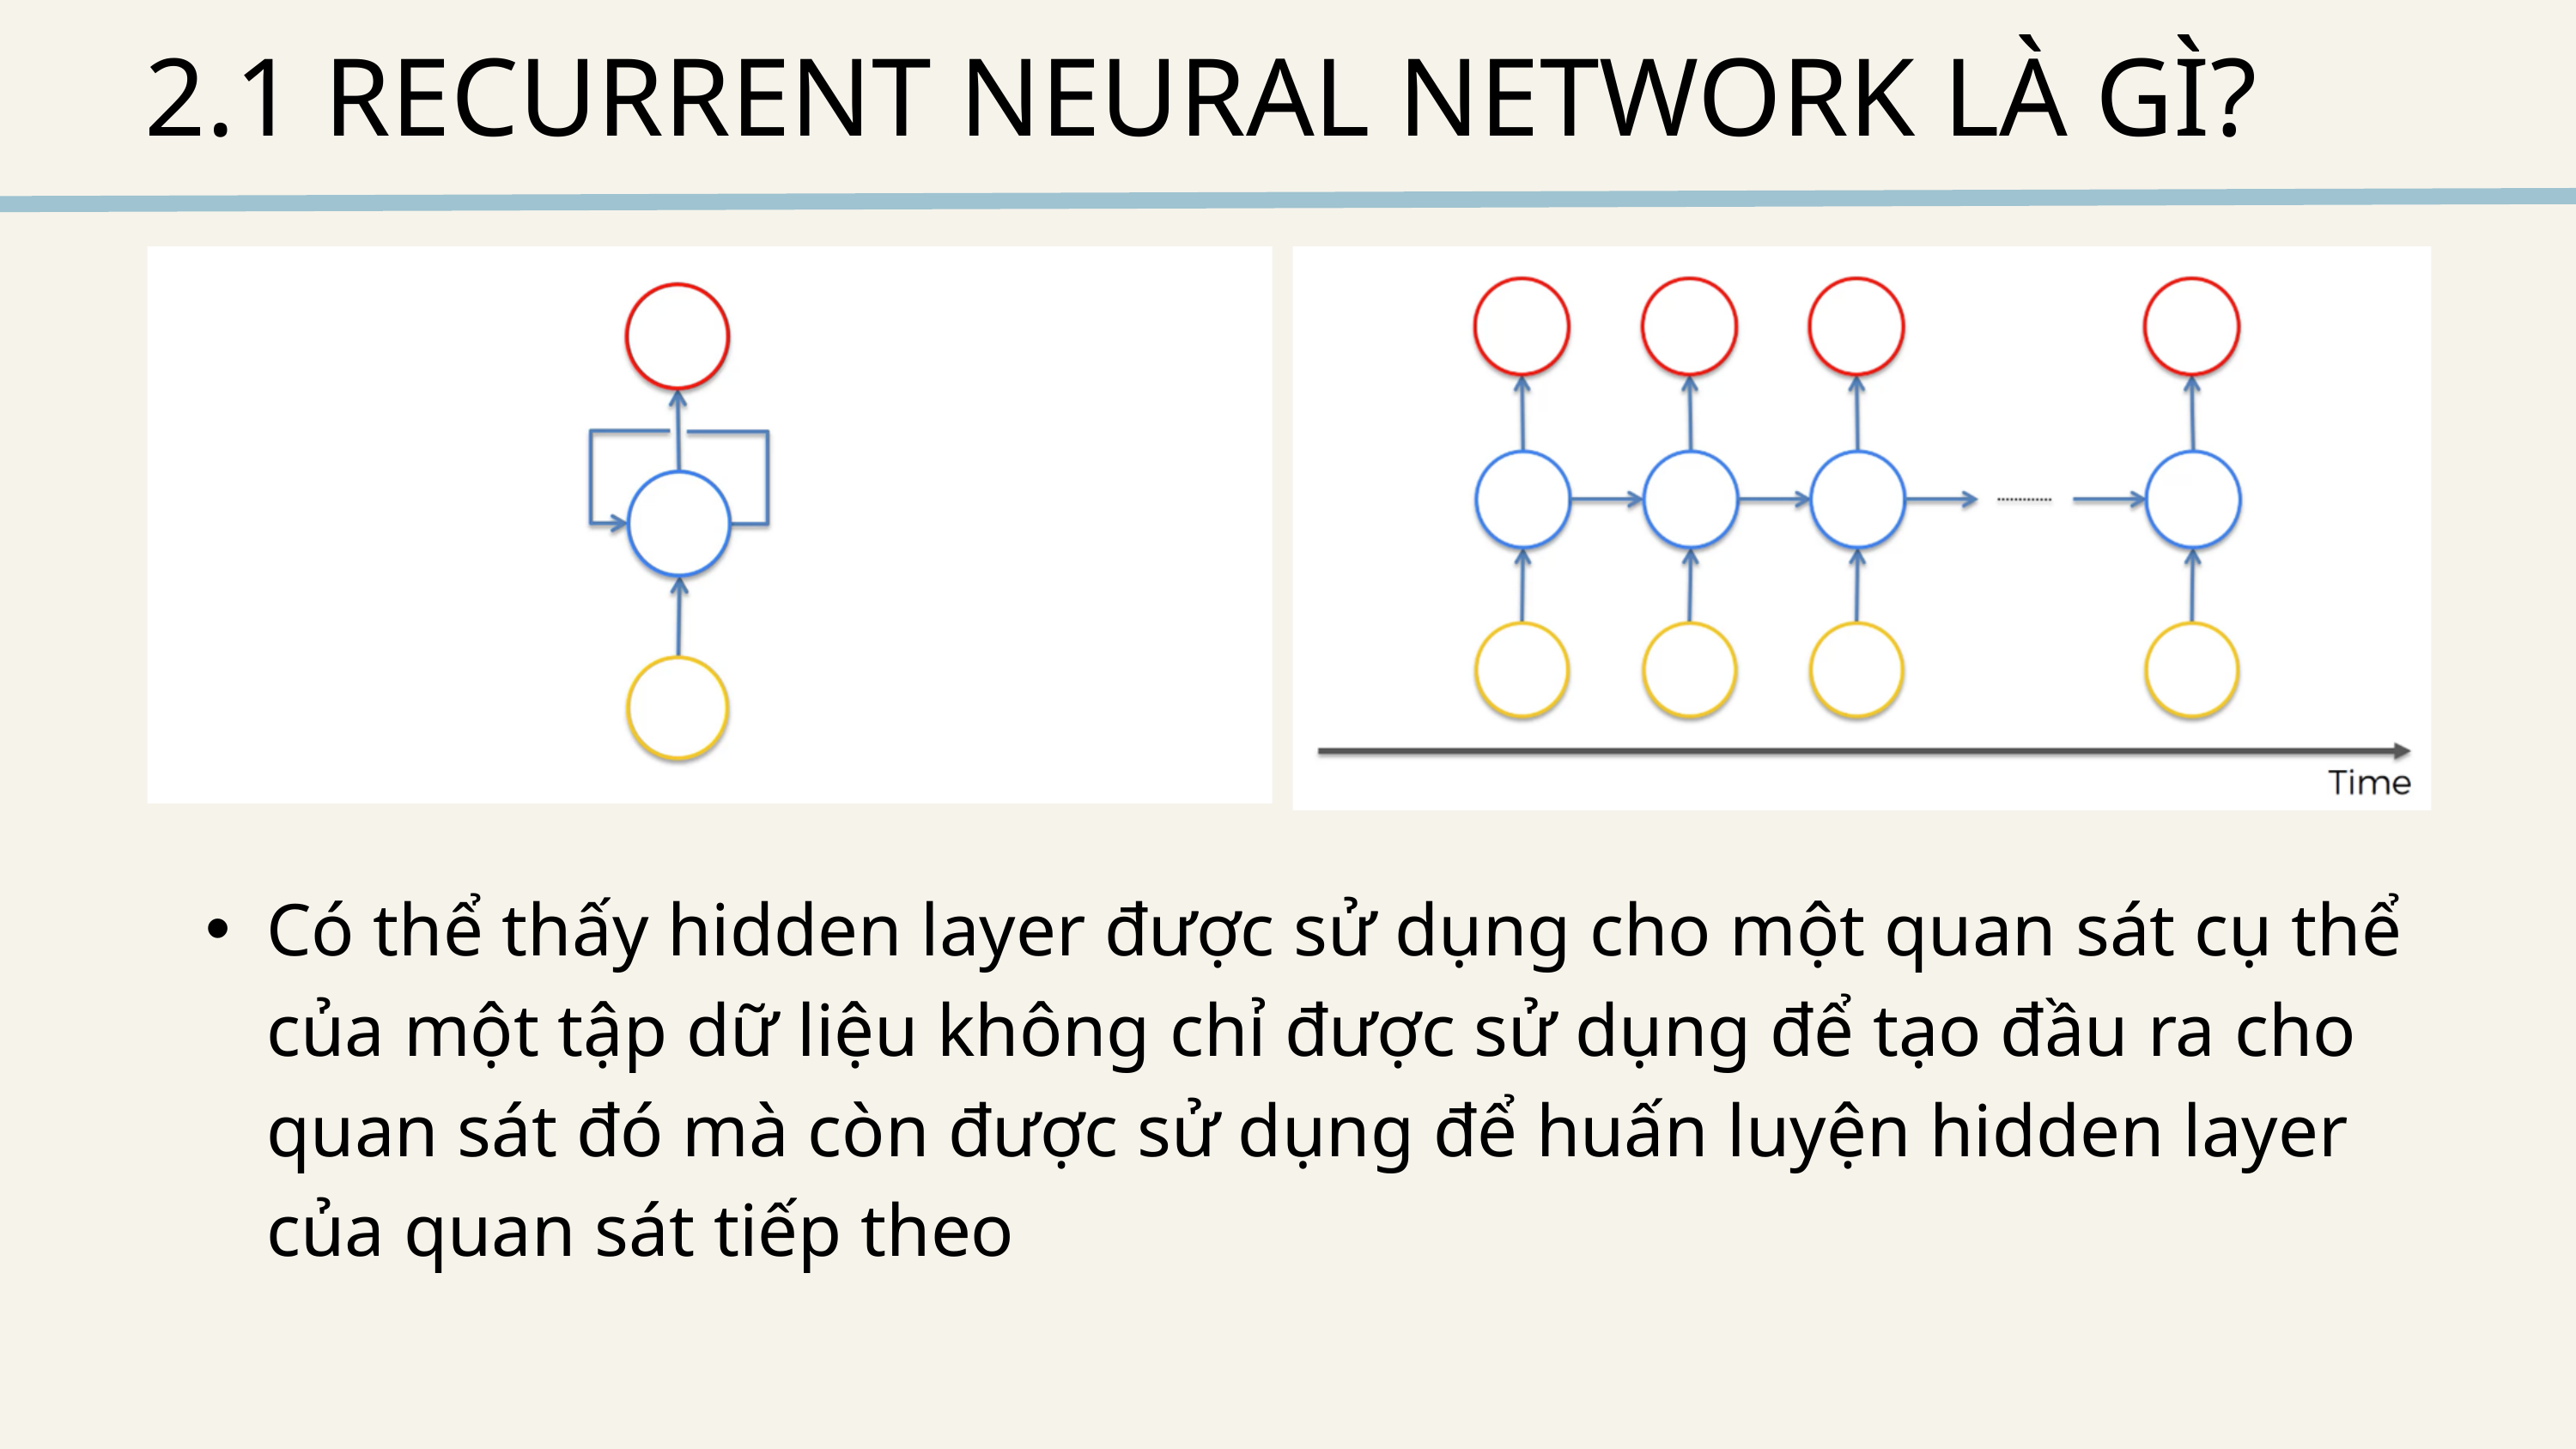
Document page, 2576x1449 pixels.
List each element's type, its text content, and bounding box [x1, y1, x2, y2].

text_box [147, 246, 1273, 803]
text_box 2.1 RECURRENT NEURAL NETWORK LÀ GÌ? [144, 7, 2458, 158]
text_box [1292, 246, 2432, 810]
text_box Có thể thấy hidden layer được sử dụng cho một quan sát cụ thể của một tập dữ liệu không chỉ được sử dụng để tạo đầu ra cho quan sát đó mà còn được sử dụng để huấn luyện hidden layer của quan sát tiếp theo [144, 870, 2432, 1271]
